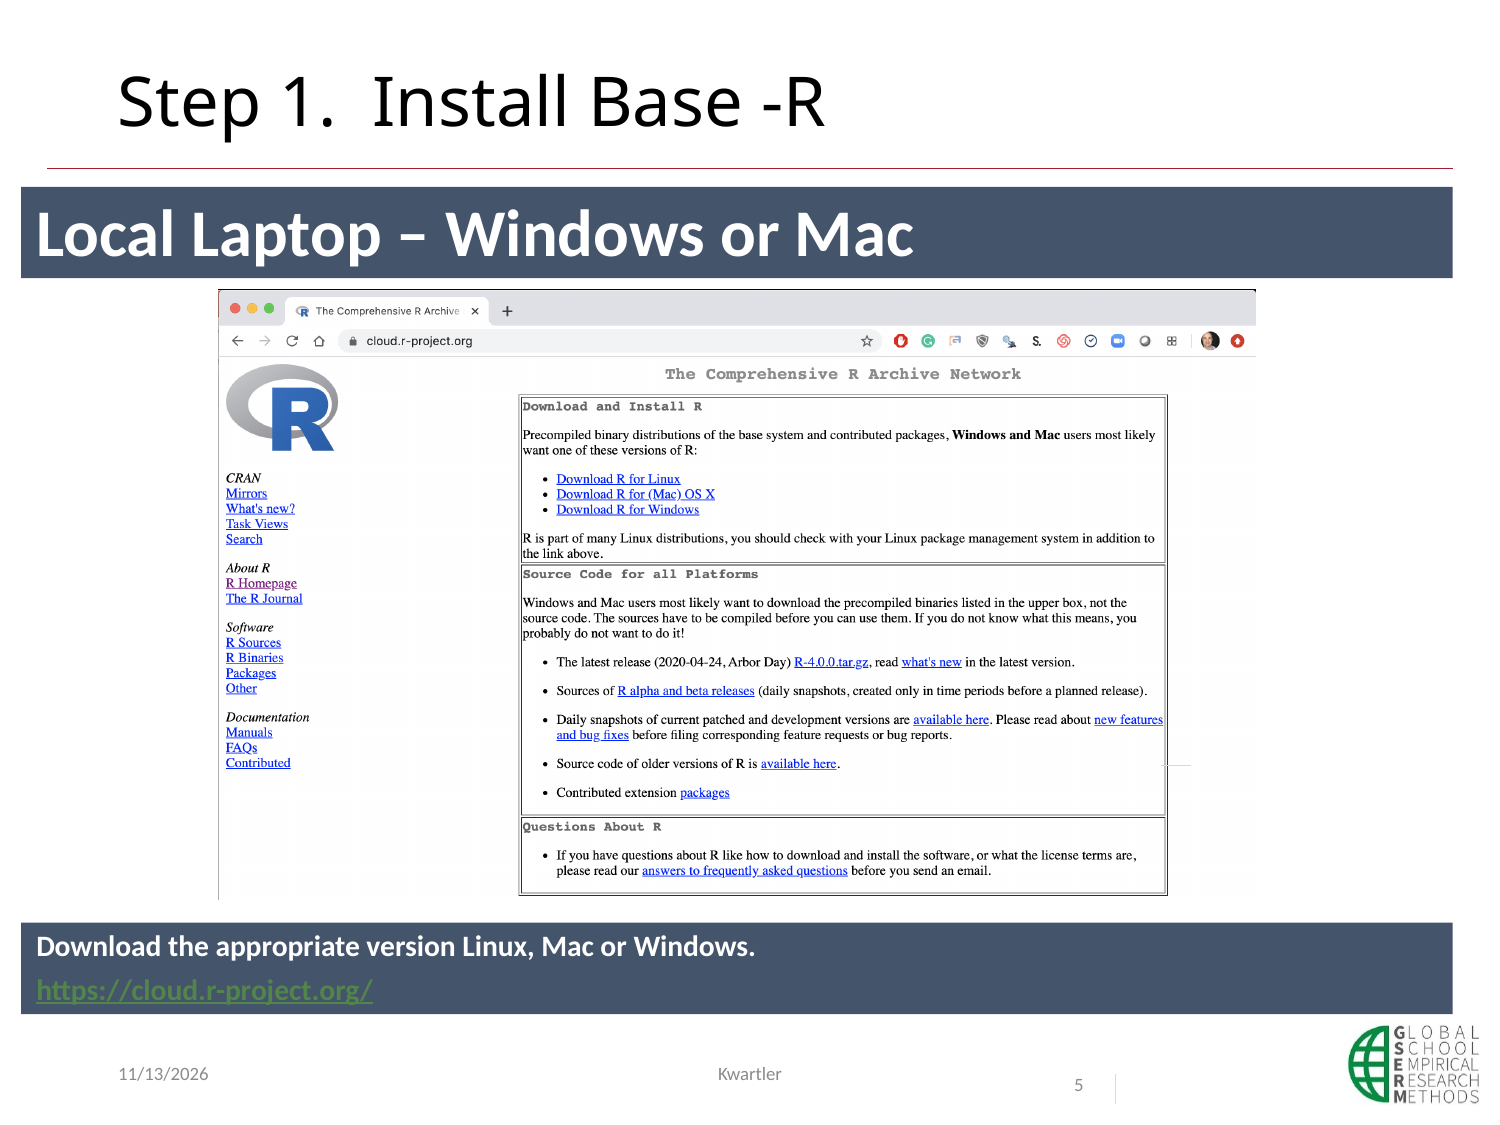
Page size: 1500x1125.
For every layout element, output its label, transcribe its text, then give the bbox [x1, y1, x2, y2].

title Step 1. Install Base -R [103, 59, 1397, 157]
footer Kwartler [496, 1042, 1004, 1103]
slide_number 5 [1059, 1042, 1200, 1103]
picture [1342, 1017, 1500, 1106]
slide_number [103, 1042, 441, 1103]
picture [218, 289, 1256, 900]
text_box Download the appropriate version Linux, Mac or Windows. https://cloud.r-project.org/ [21, 922, 1453, 1015]
list Local Laptop – Windows or Mac [21, 186, 1453, 279]
